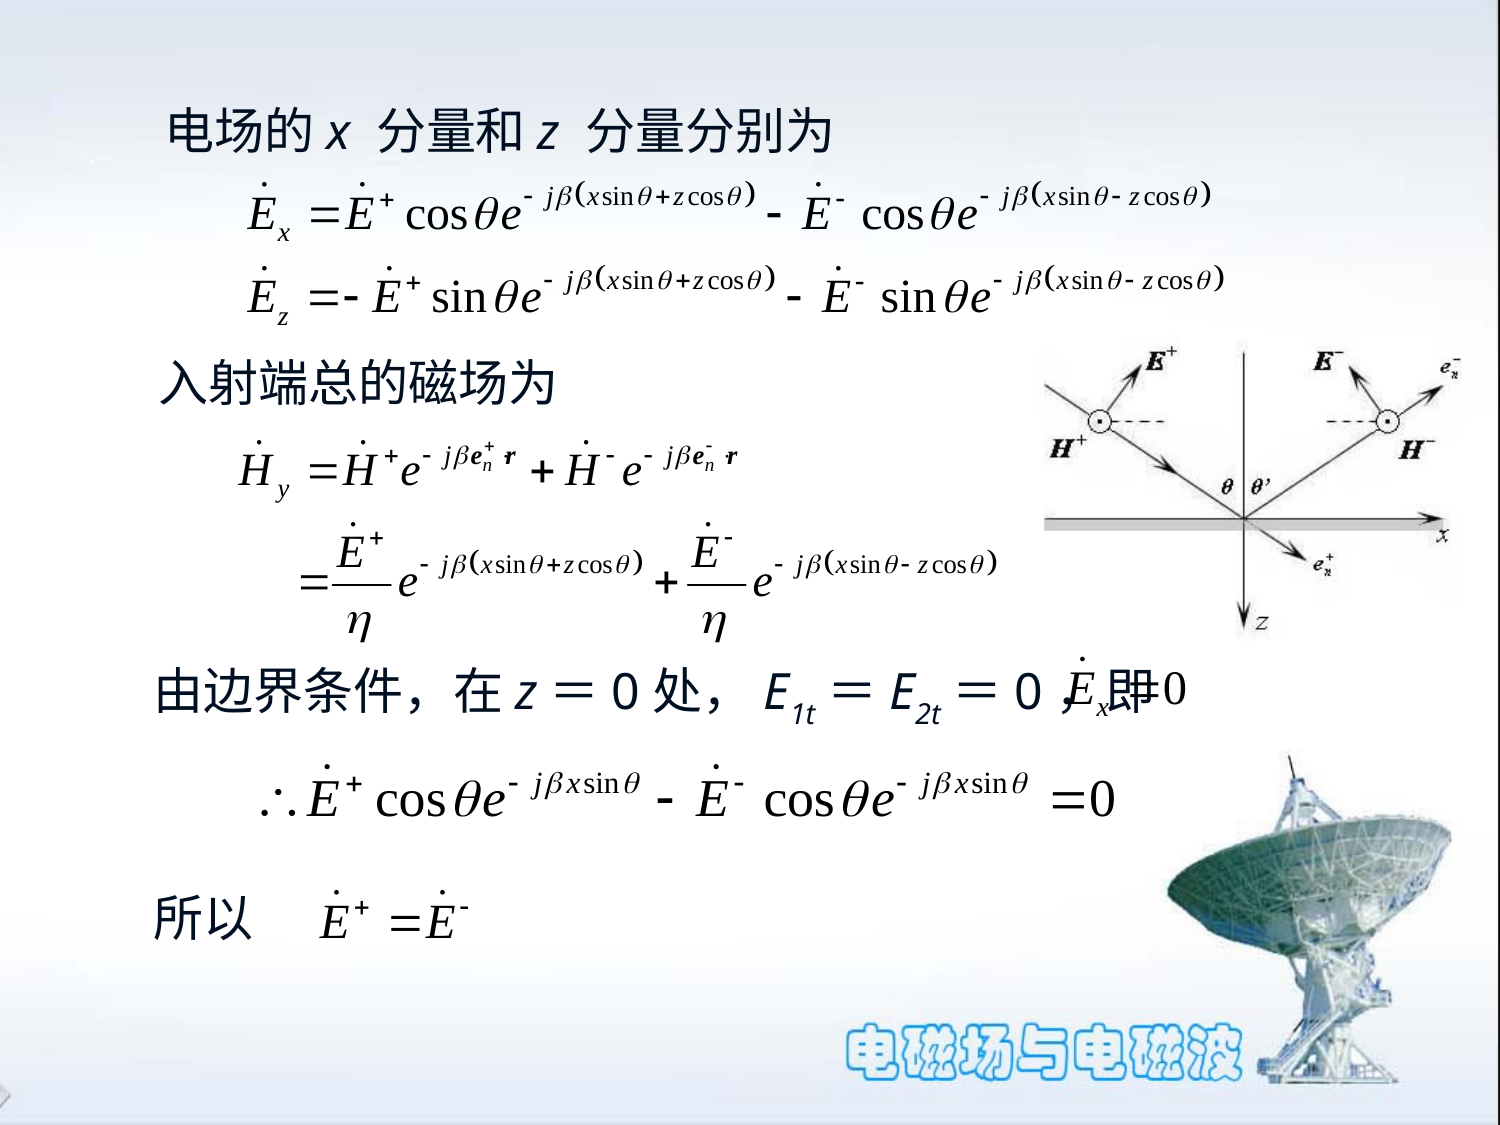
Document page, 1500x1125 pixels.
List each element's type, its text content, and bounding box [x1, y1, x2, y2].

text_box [238, 174, 1286, 334]
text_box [229, 427, 1033, 650]
picture [0, 0, 1500, 1125]
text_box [310, 884, 487, 947]
text_box 入射端总的磁场为 [56, 343, 1028, 419]
text_box 电场的x 分量和z 分量分别为 [62, 92, 1450, 167]
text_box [254, 759, 1126, 831]
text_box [50, 651, 1500, 729]
text_box 所以 [51, 878, 341, 954]
